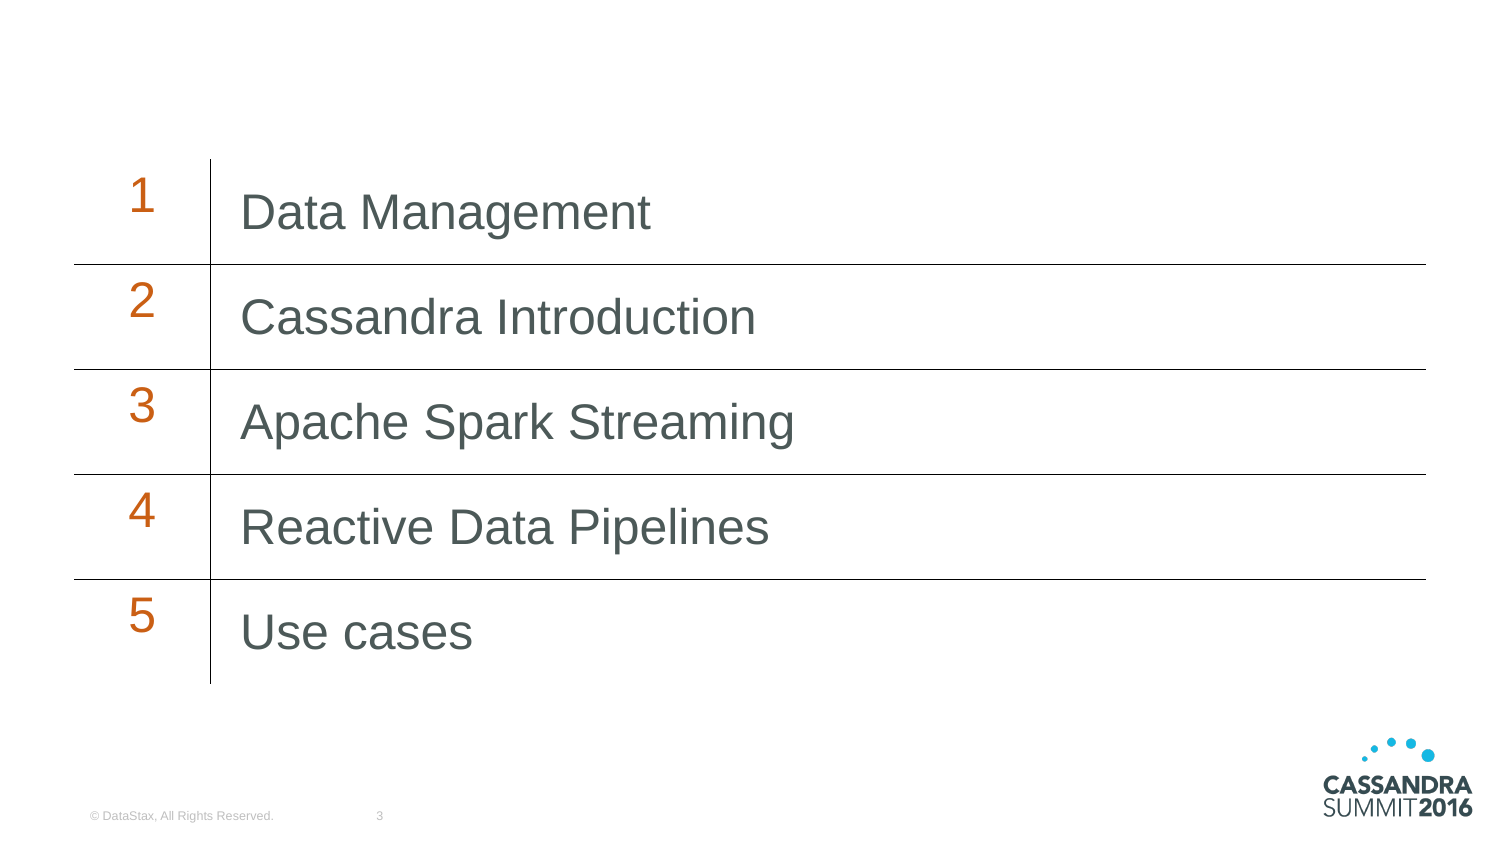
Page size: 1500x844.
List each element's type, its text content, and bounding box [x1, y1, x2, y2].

table_header Data Management [211, 159, 1426, 264]
table_cell 3 [74, 370, 210, 474]
table_cell Reactive Data Pipelines [211, 475, 1426, 579]
slide_number 3 [346, 793, 414, 839]
table_cell Apache Spark Streaming [211, 370, 1426, 474]
picture [1320, 734, 1475, 819]
table_cell 5 [74, 580, 210, 684]
table_cell 2 [74, 265, 210, 369]
table_cell Use cases [211, 580, 1426, 684]
footer © DataStax, All Rights Reserved. [75, 793, 337, 839]
table_cell 4 [74, 475, 210, 579]
table_cell Cassandra Introduction [211, 265, 1426, 369]
table_header 1 [74, 159, 210, 264]
